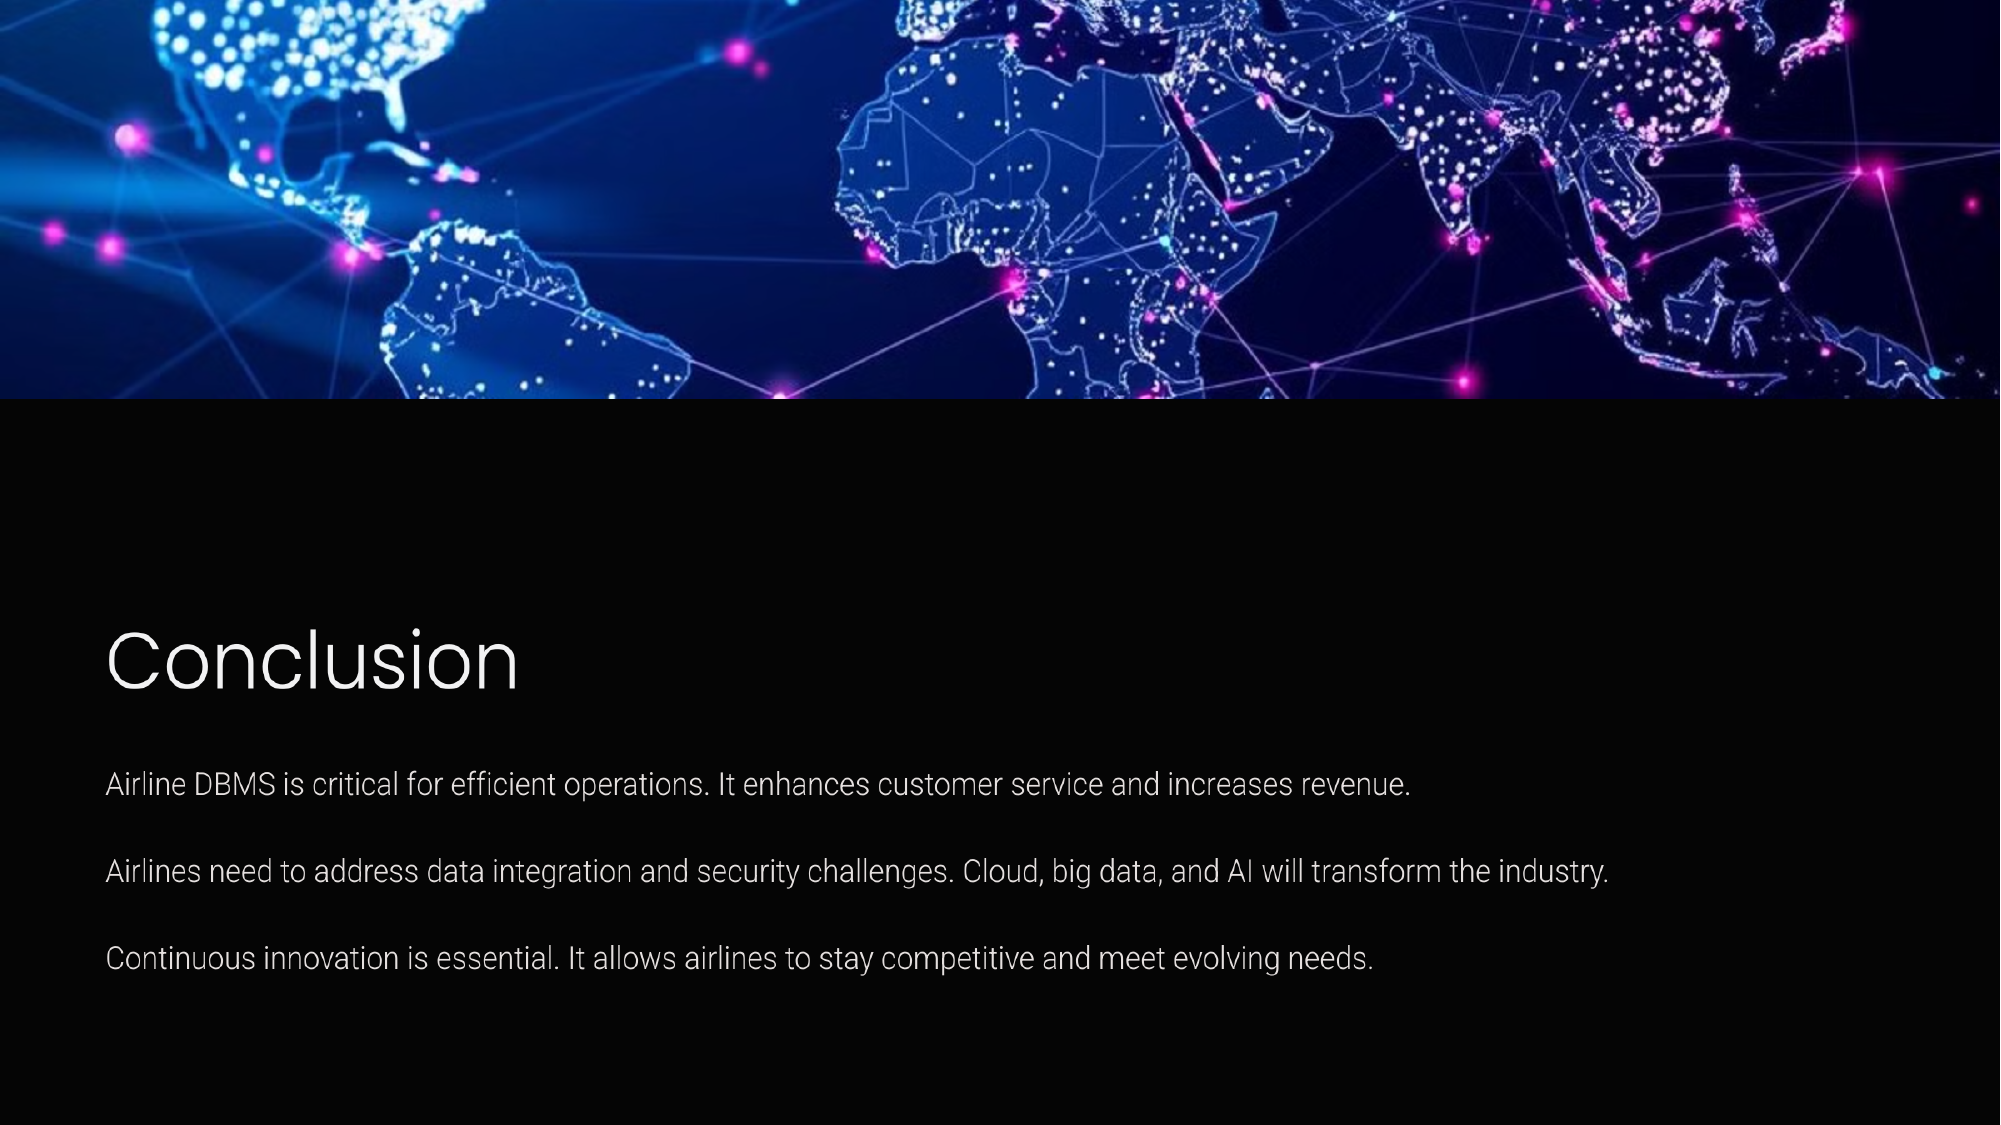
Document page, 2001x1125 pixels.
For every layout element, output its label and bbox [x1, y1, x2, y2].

list [0, 0, 2000, 1125]
